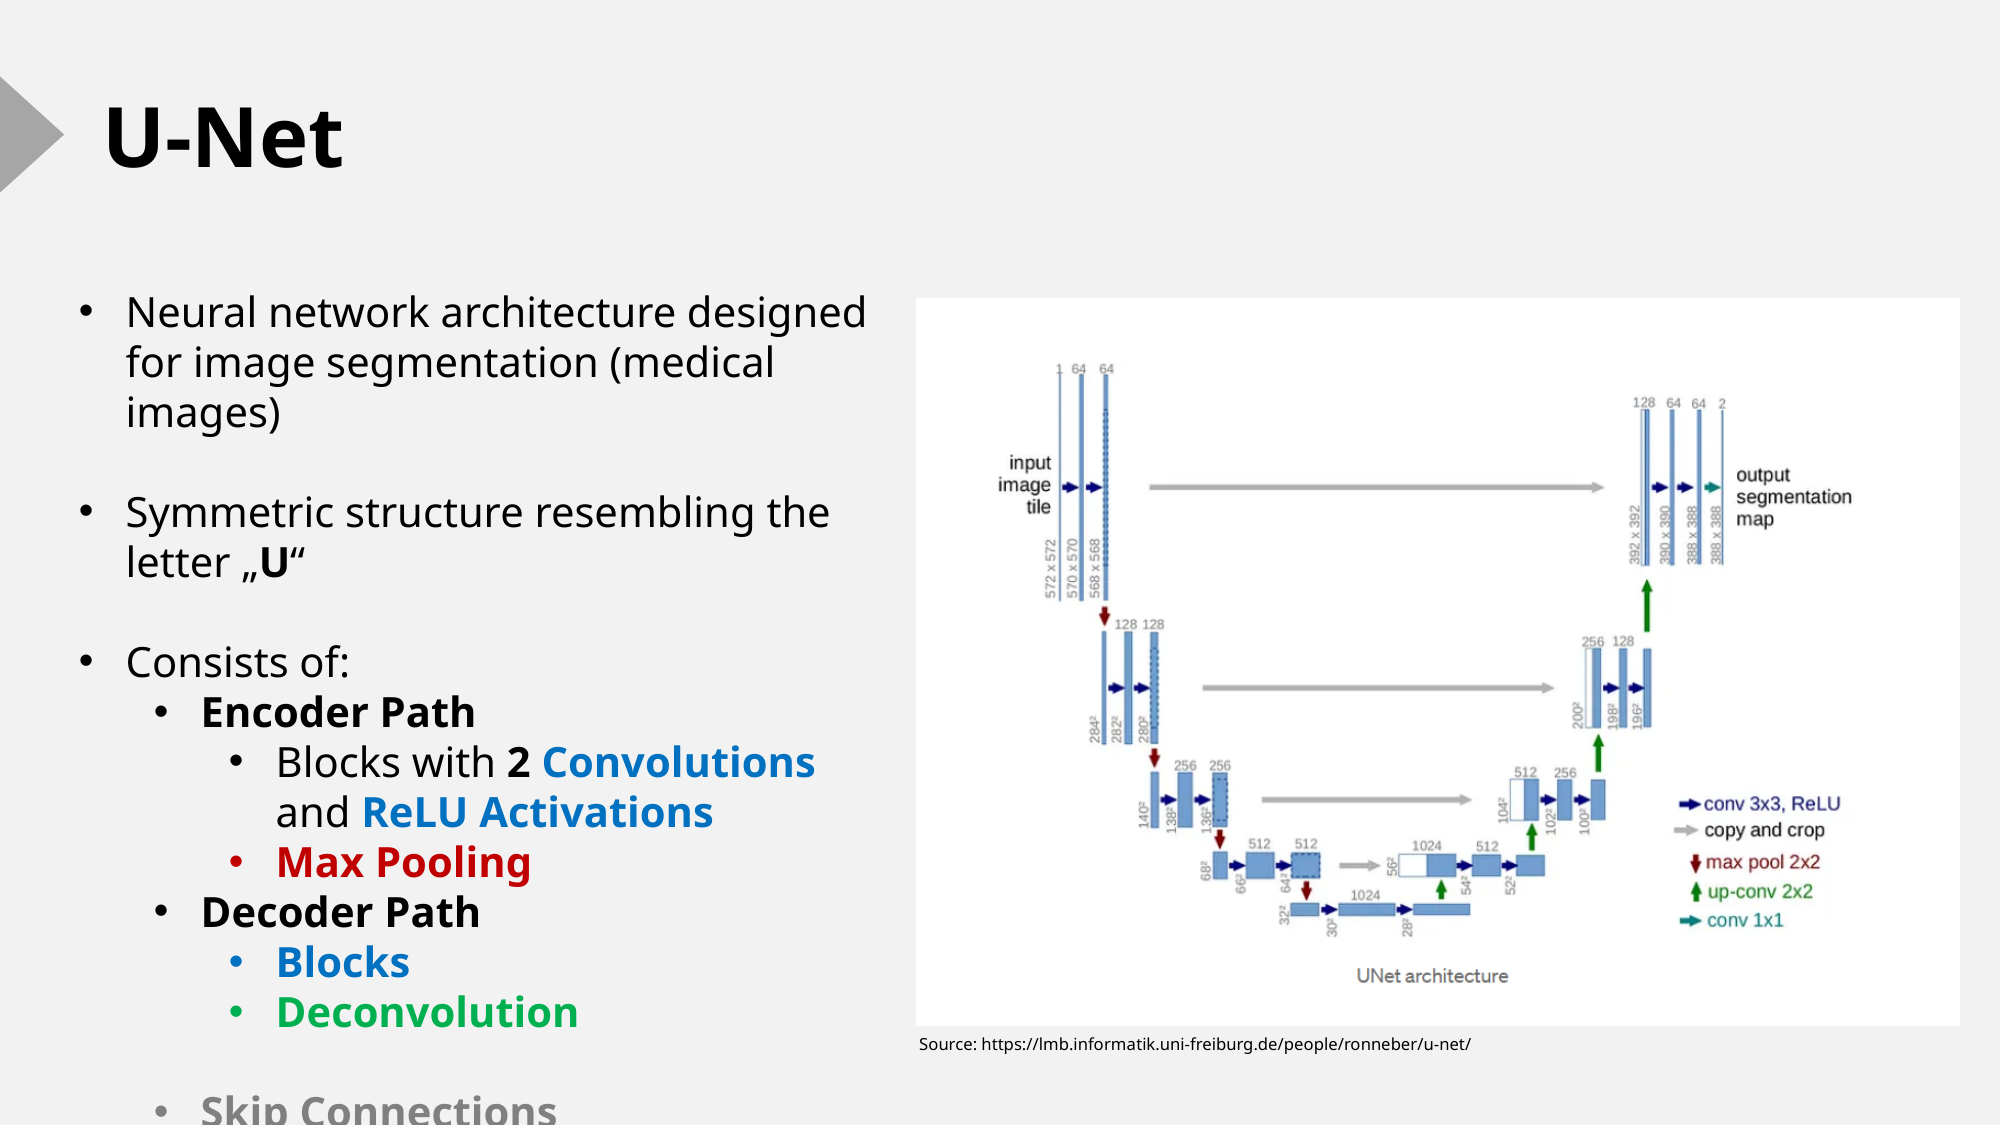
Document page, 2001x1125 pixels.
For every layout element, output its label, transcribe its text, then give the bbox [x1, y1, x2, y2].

text_box U-Net [87, 76, 1574, 192]
picture [916, 298, 1960, 1026]
text_box [0, 75, 66, 194]
text_box Source: https://lmb.informatik.uni-freiburg.de/people/ronneber/u-net/ [904, 1025, 1626, 1061]
text_box Neural network architecture designed for image segmentation (medical images) Symmetric structure resembling the letter „U“ Consists of: Encoder Path Blocks with 2 Convolutions and ReLU Activations Max Pooling Decoder Path Blocks Deconvolution Skip Connections [64, 278, 893, 1125]
